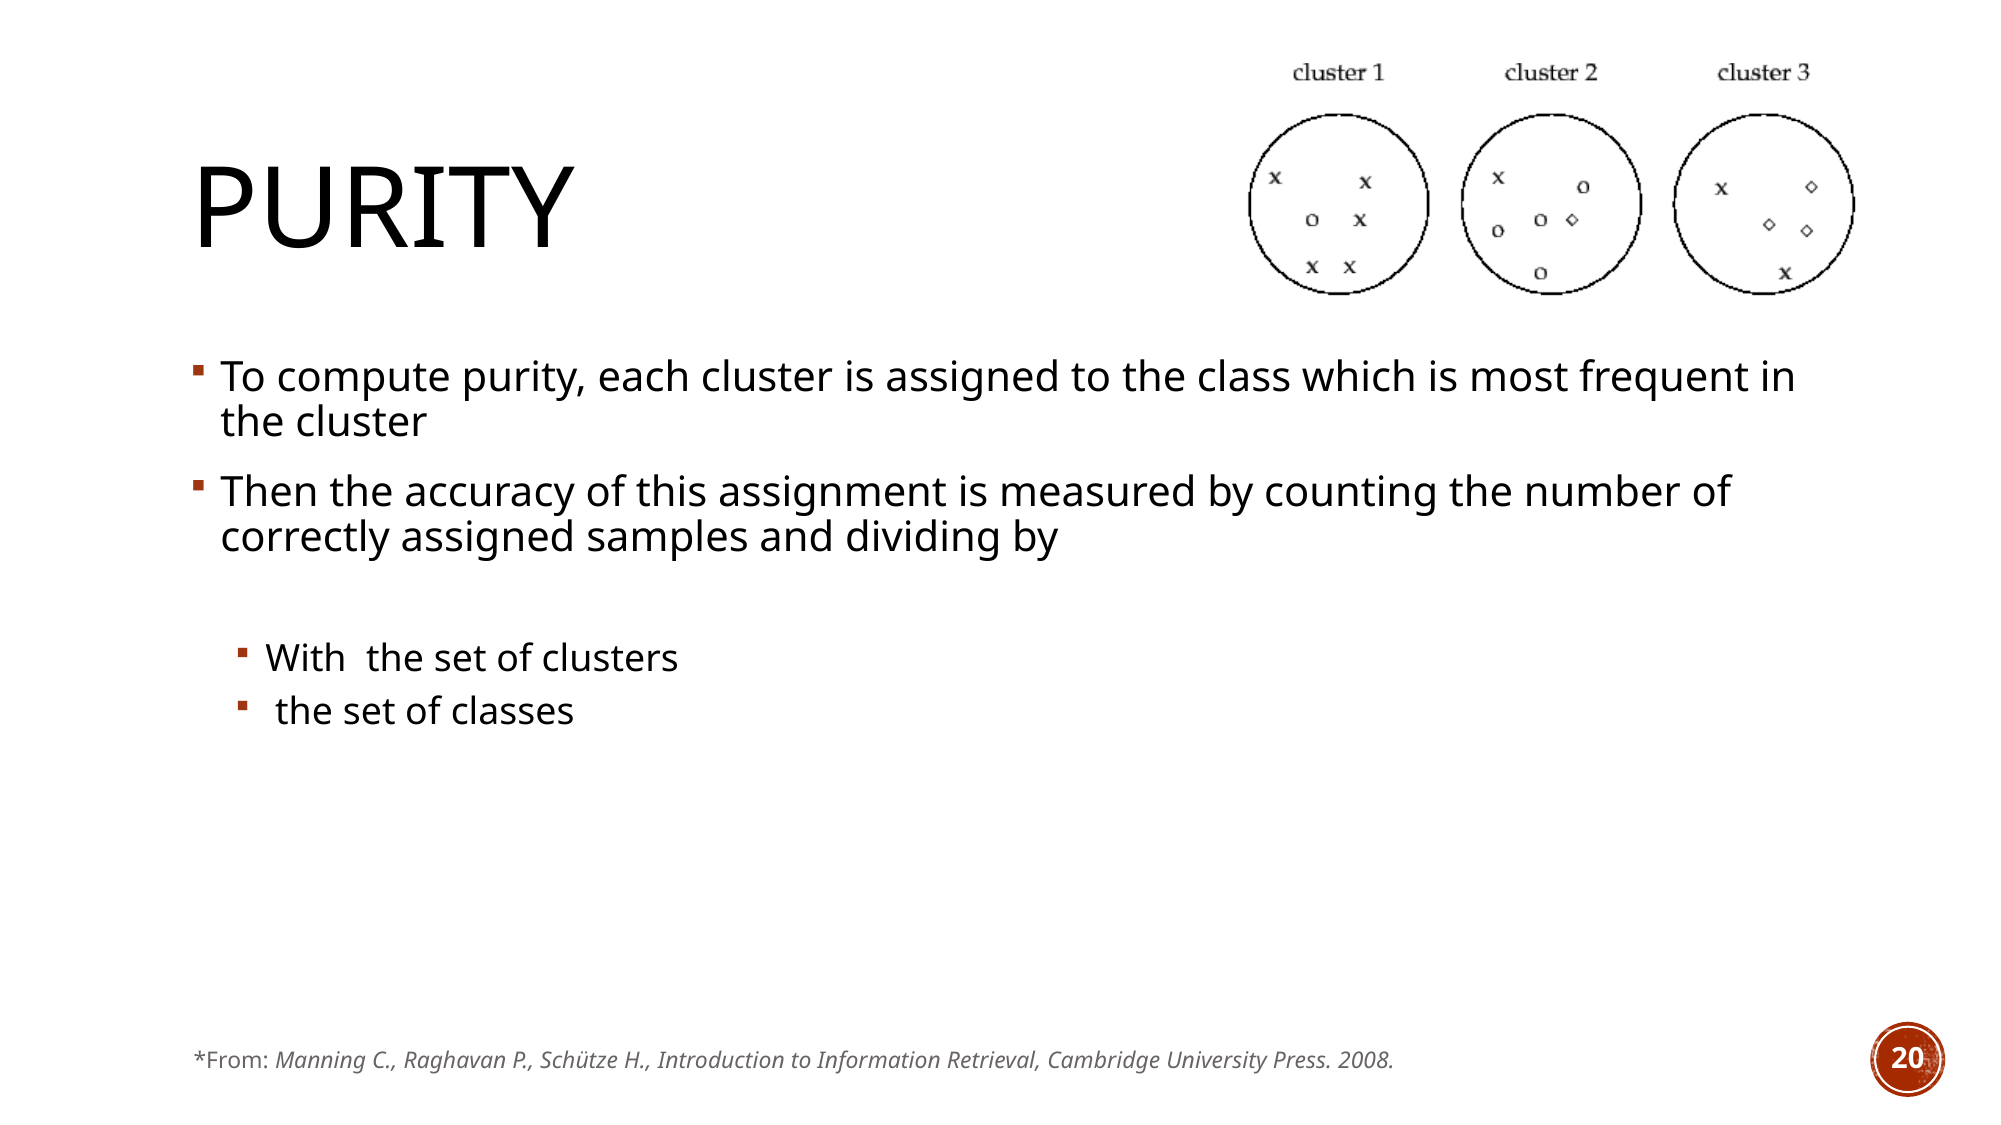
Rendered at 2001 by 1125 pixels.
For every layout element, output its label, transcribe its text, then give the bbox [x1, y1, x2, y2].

picture [1232, 63, 1864, 315]
footer *From: Manning C., Raghavan P., Schütze H., Introduction to Information Retrieval, Cambridge University Press. 2008. [178, 1028, 1484, 1089]
title Purity [175, 79, 1826, 344]
slide_number 20 [1855, 1028, 1961, 1089]
